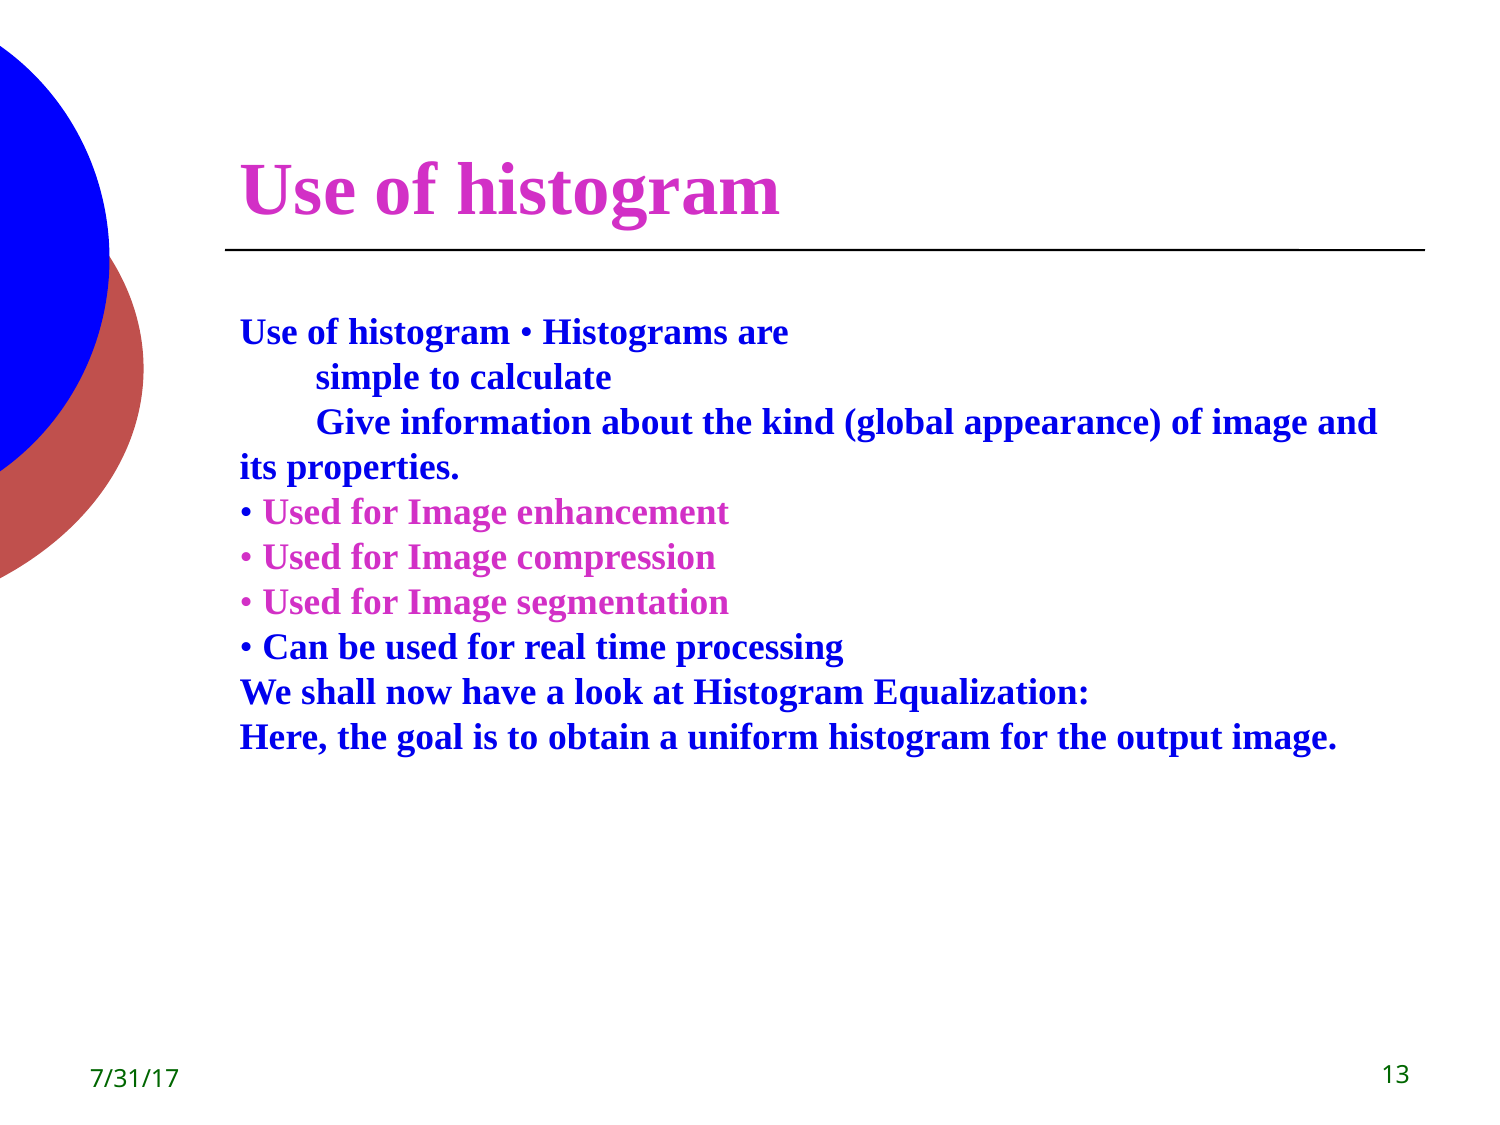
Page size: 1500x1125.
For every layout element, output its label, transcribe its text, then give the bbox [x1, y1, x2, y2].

text_box Use of histogram • Histograms are simple to calculate Give information about the kind (global appearance) of image and its properties. • Used for Image enhancement • Used for Image compression • Used for Image segmentation • Can be used for real time processing We shall now have a look at Histogram Equalization: Here, the goal is to obtain a uniform histogram for the output image. [224, 299, 1425, 975]
text_box Use of histogram [224, 49, 1425, 237]
text_box <number> [1074, 1025, 1425, 1100]
text_box 7/31/17 [74, 1025, 425, 1100]
